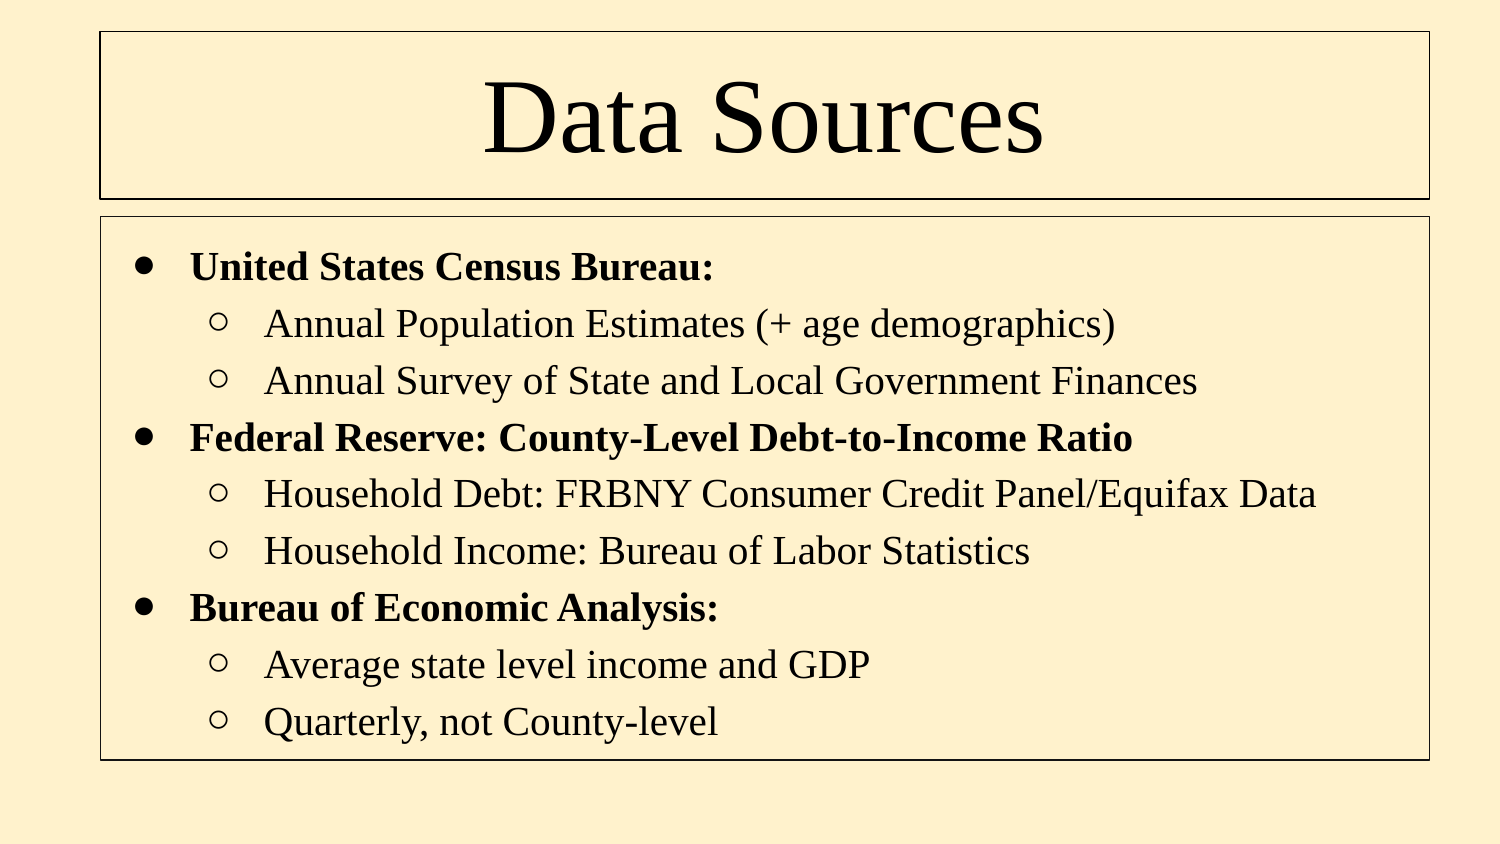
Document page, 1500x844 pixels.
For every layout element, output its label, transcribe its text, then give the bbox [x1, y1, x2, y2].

subtitle United States Census Bureau: Annual Population Estimates (+ age demographics) Annual Survey of State and Local Government Finances Federal Reserve: County-Level Debt-to-Income Ratio Household Debt: FRBNY Consumer Credit Panel/Equifax Data Household Income: Bureau of Labor Statistics Bureau of Economic Analysis: Average state level income and GDP Quarterly, not County-level [100, 216, 1430, 760]
text_box Data Sources [100, 31, 1430, 199]
